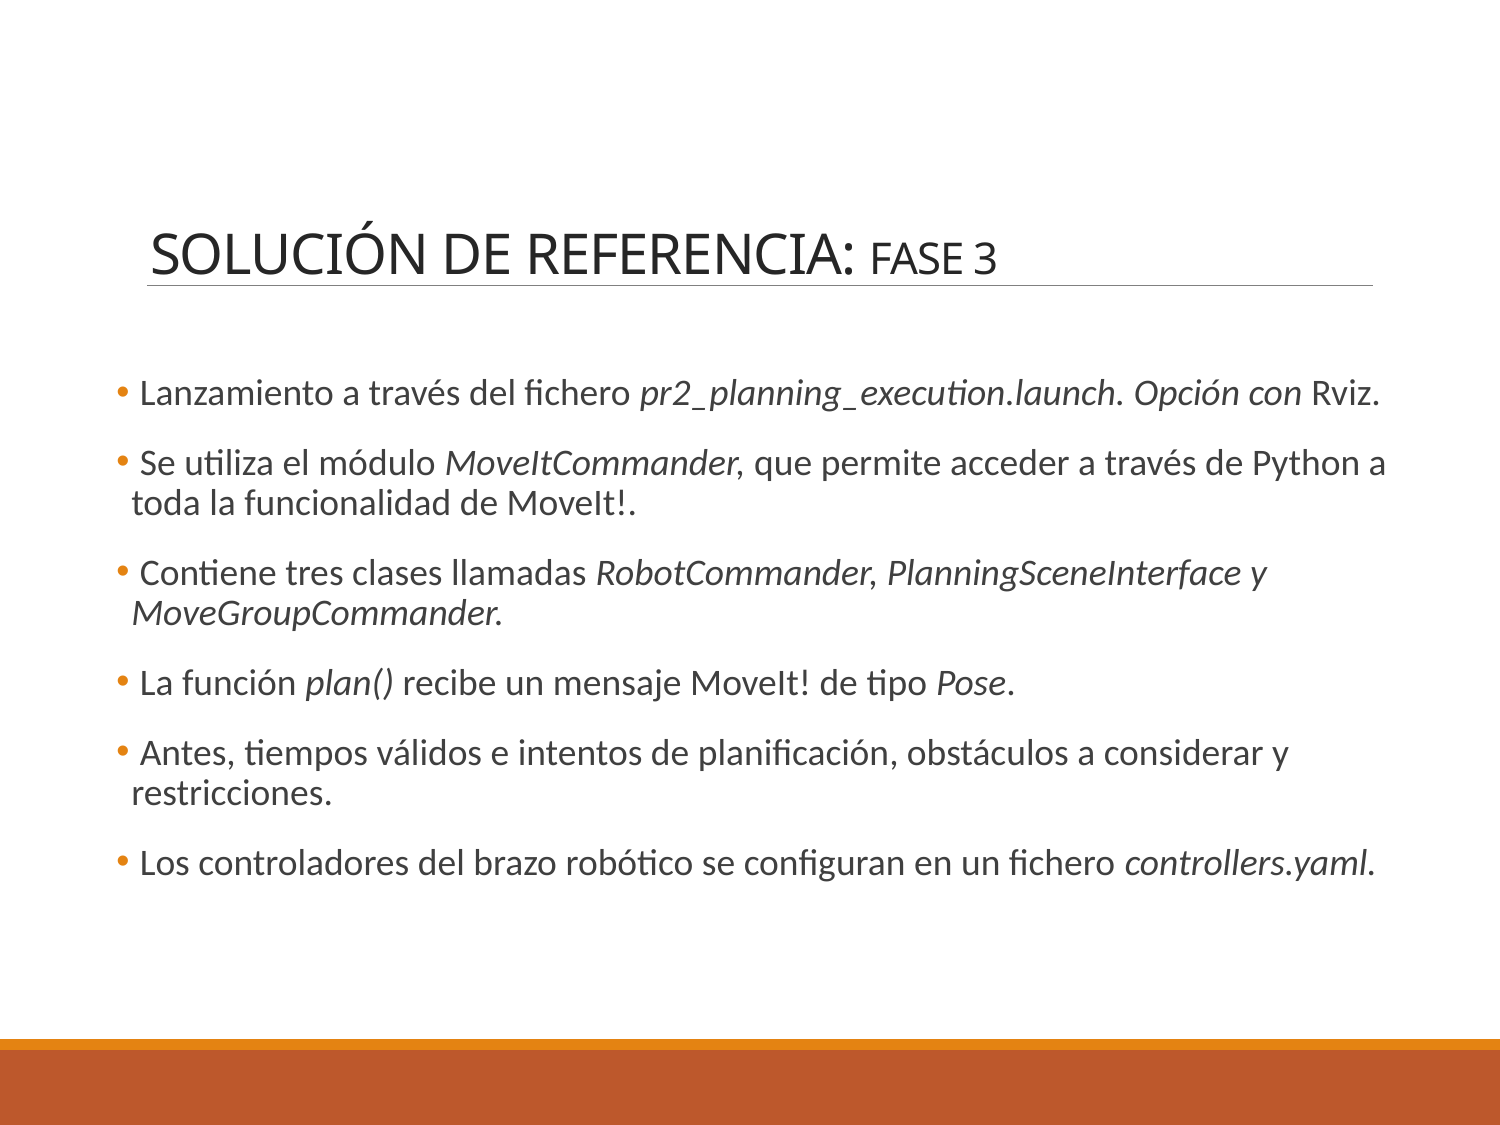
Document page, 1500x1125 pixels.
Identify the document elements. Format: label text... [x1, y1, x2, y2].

text_box Lanzamiento a través del fichero pr2_planning_execution.launch. Opción con Rviz. Se utiliza el módulo MoveItCommander, que permite acceder a través de Python a toda la funcionalidad de MoveIt!. Contiene tres clases llamadas RobotCommander, PlanningSceneInterface y MoveGroupCommander. La función plan() recibe un mensaje MoveIt! de tipo Pose. Antes, tiempos válidos e intentos de planificación, obstáculos a considerar y restricciones. Los controladores del brazo robótico se configuran en un fichero controllers.yaml. [116, 367, 1406, 998]
title SOLUCIÓN DE REFERENCIA: FASE 3 [135, 114, 1373, 294]
